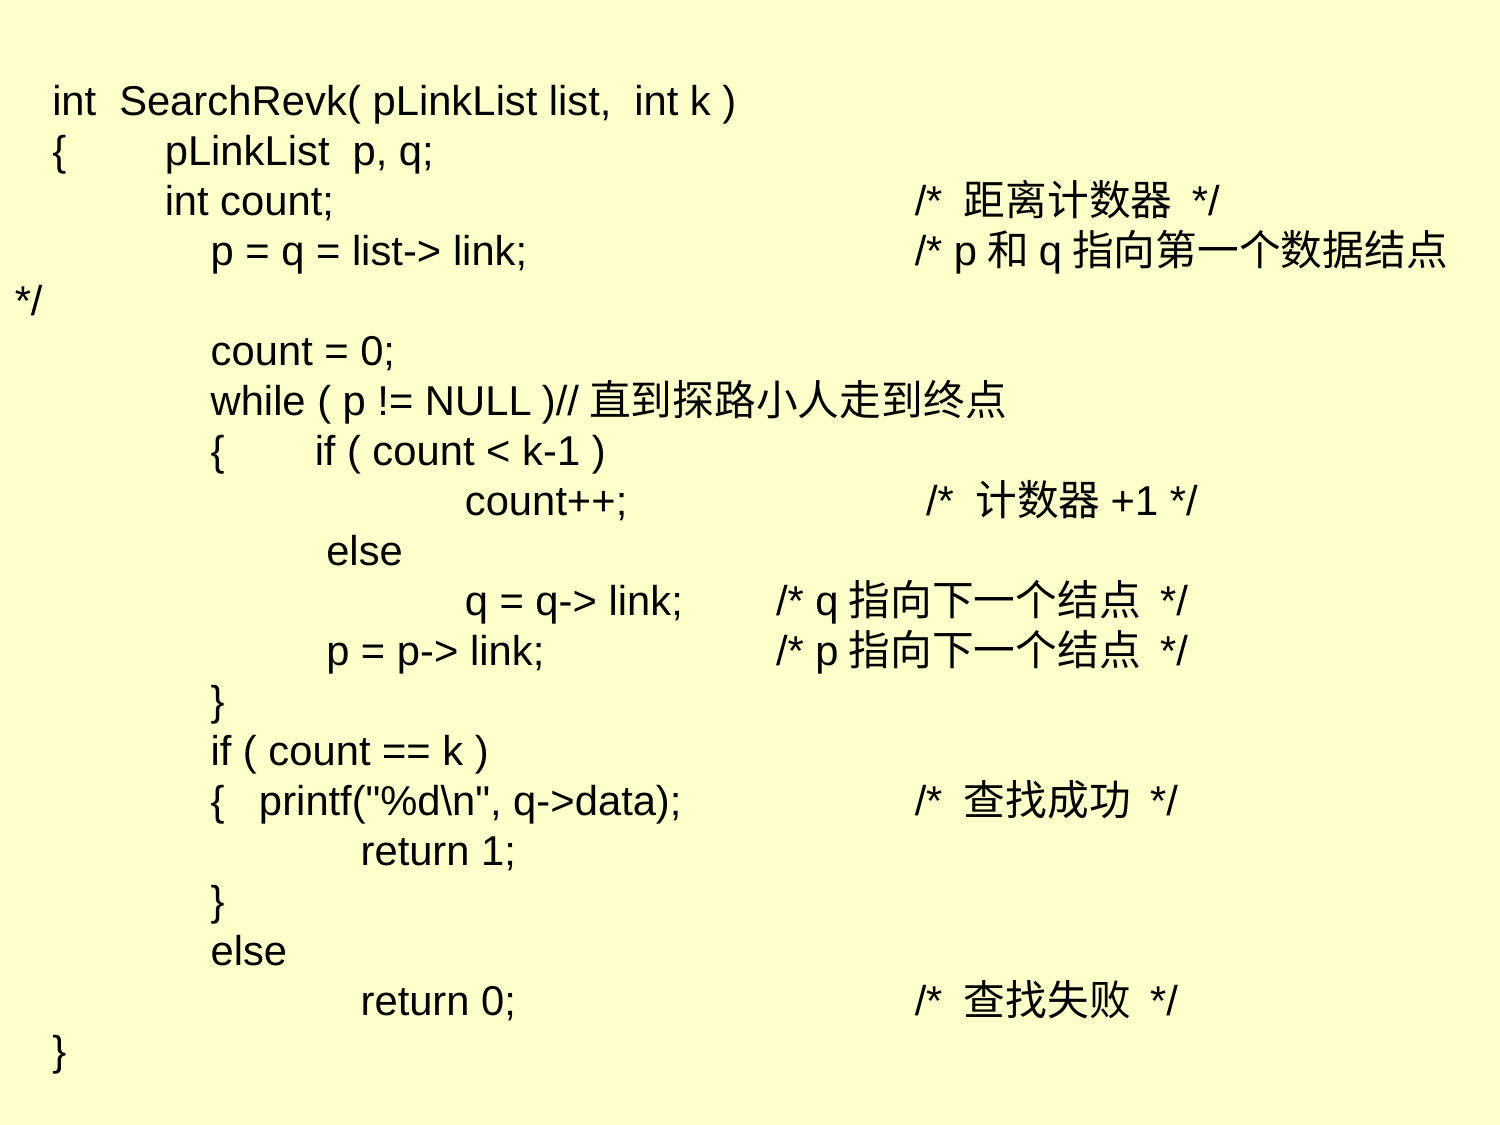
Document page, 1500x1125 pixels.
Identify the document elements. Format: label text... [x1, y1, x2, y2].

text_box int SearchRevk( pLinkList list, int k ) { pLinkList p, q; int count; /* 距离计数器 */ p = q = list-> link; /* p和q指向第一个数据结点 */ count = 0; while ( p != NULL )//直到探路小人走到终点 { if ( count < k-1 ) count++; /* 计数器+1 */ else q = q-> link; /* q指向下一个结点 */ p = p-> link; /* p指向下一个结点 */ } if ( count == k ) { printf("%d\n", q->data); /* 查找成功 */ return 1; } else return 0; /* 查找失败 */ } [0, 66, 1500, 1082]
